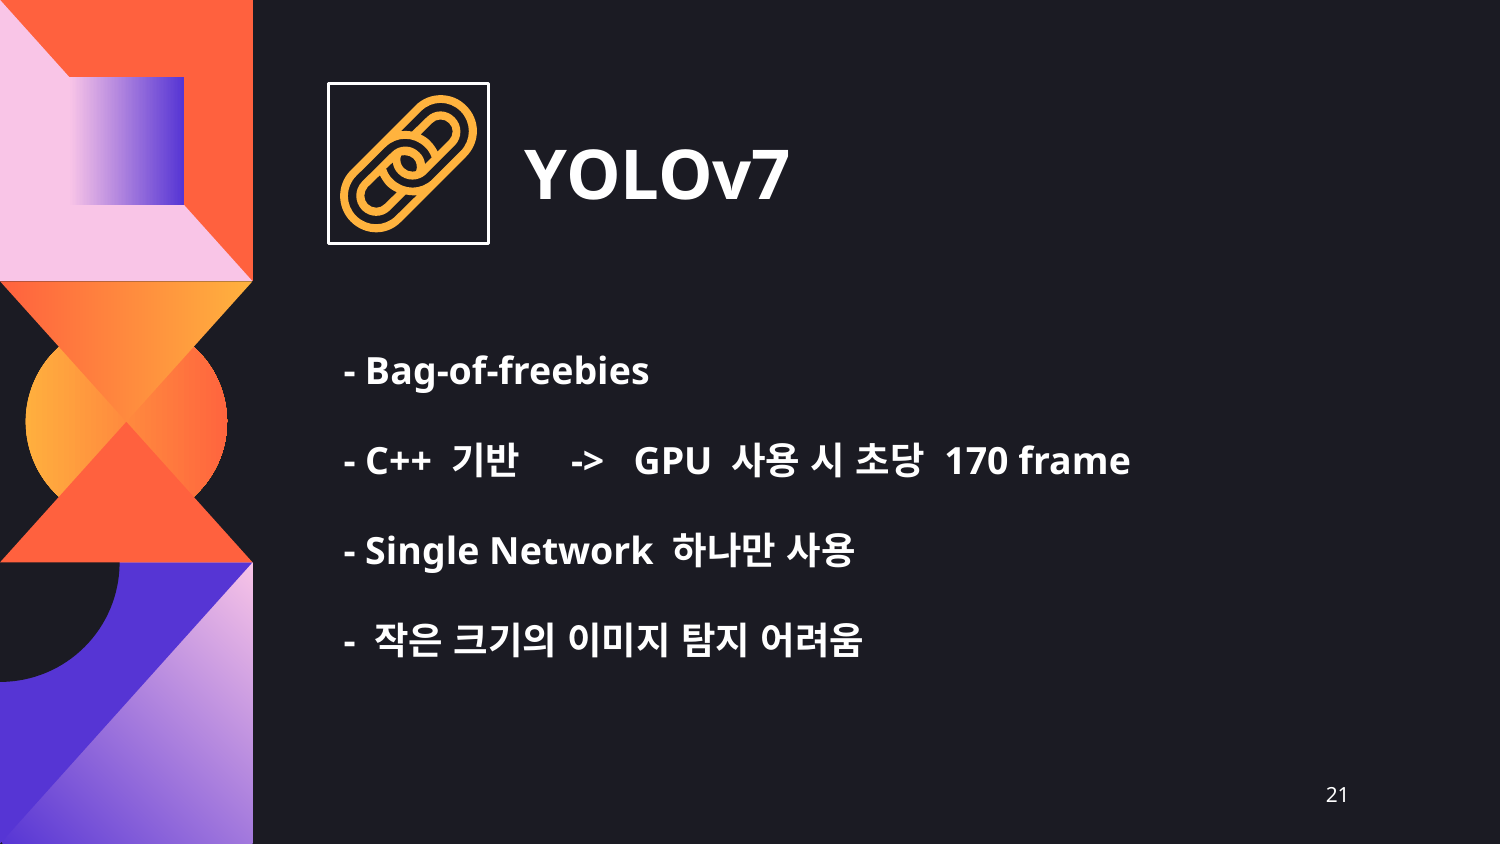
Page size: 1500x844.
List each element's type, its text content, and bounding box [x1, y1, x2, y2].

text_box [340, 95, 477, 233]
title YOLOv7 [509, 124, 967, 219]
subtitle - Bag-of-freebies - C++ 기반 -> GPU 사용 시 초당 170 frame - Single Network 하나만 사용 - 작은 크기의 이미지 탐지 어려움 [328, 332, 1450, 765]
text_box [328, 83, 489, 244]
